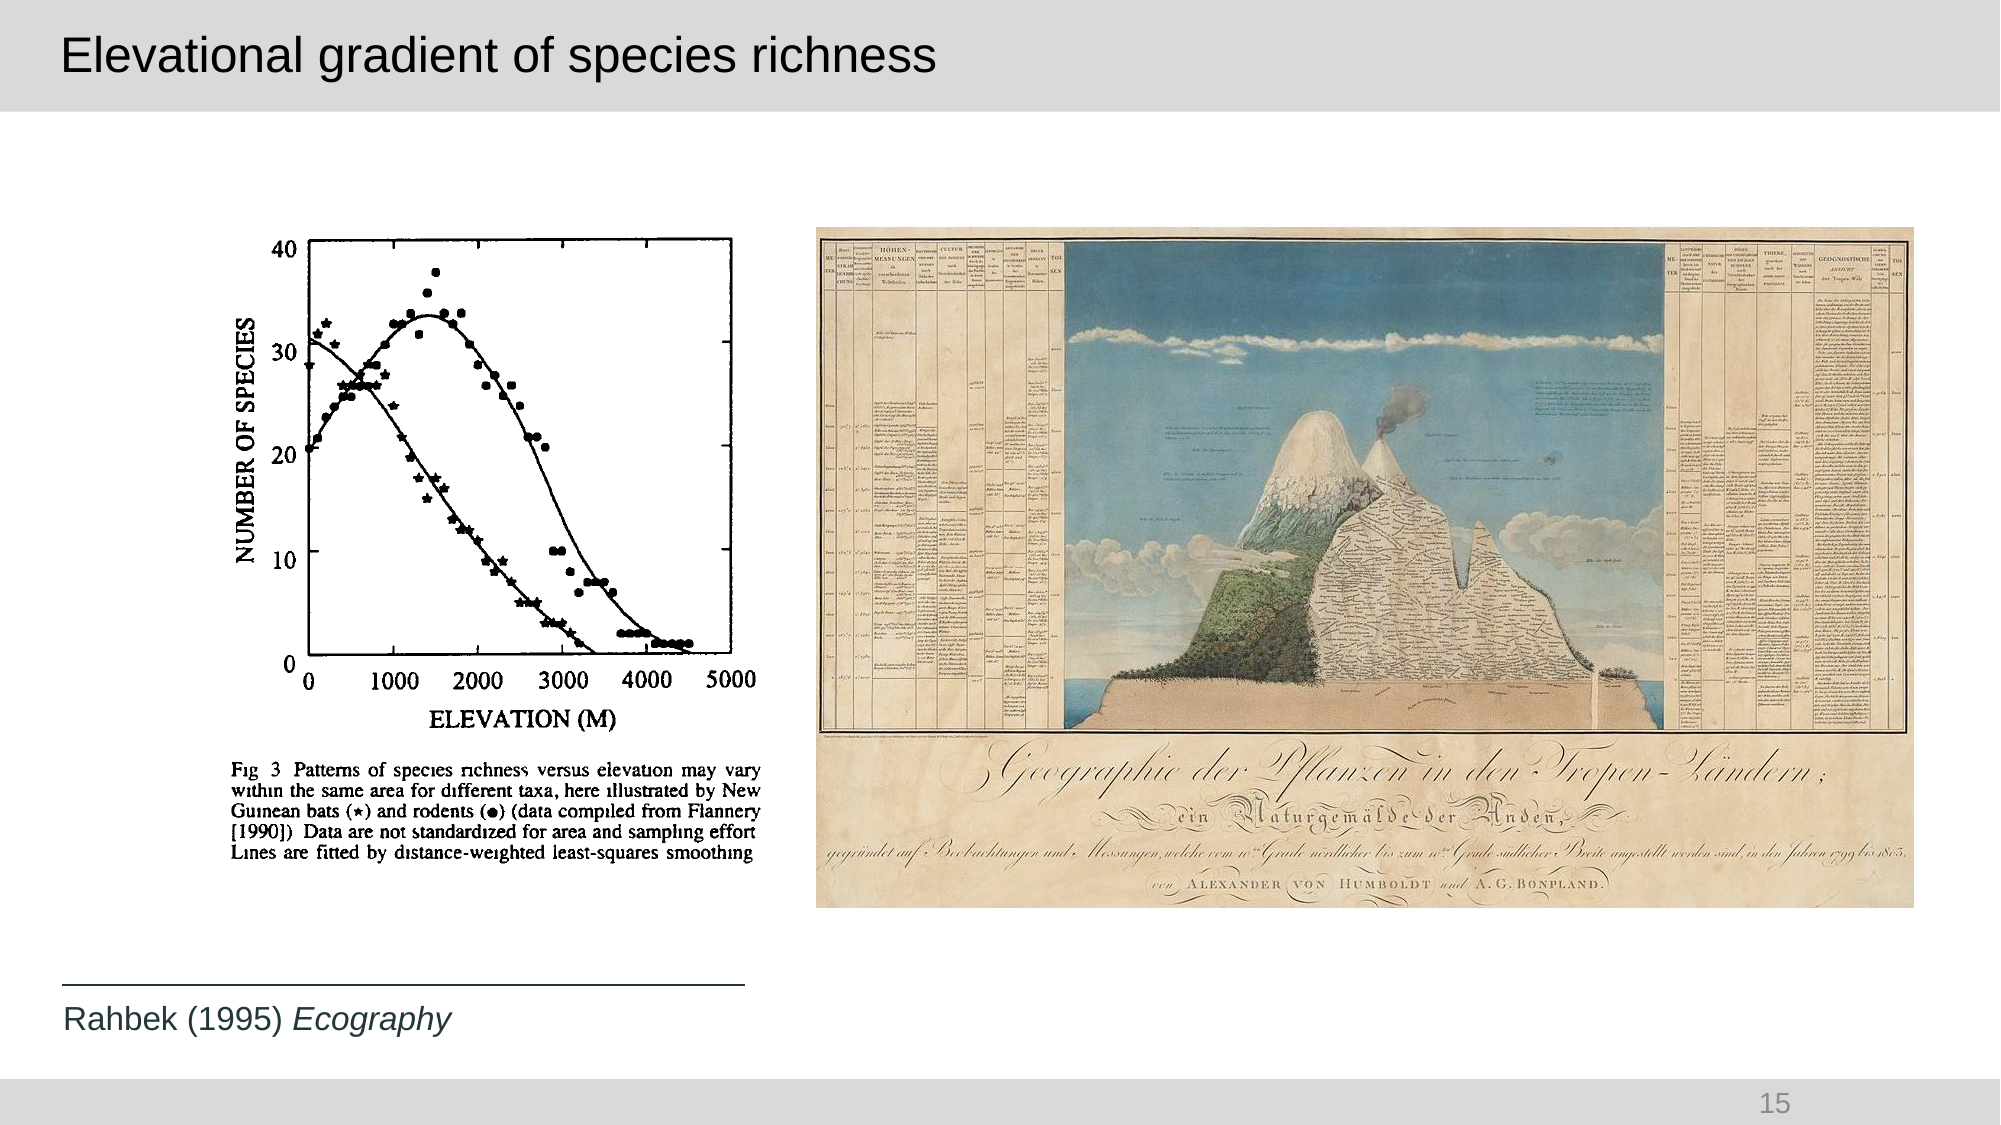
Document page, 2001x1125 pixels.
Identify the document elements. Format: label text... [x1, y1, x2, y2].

footer [0, 1079, 1550, 1125]
picture [208, 216, 776, 876]
picture [816, 227, 1914, 908]
slide_number 15 [1550, 1079, 2000, 1125]
title Elevational gradient of species richness [0, 0, 2000, 112]
text_box Rahbek (1995) Ecography [48, 989, 1096, 1045]
